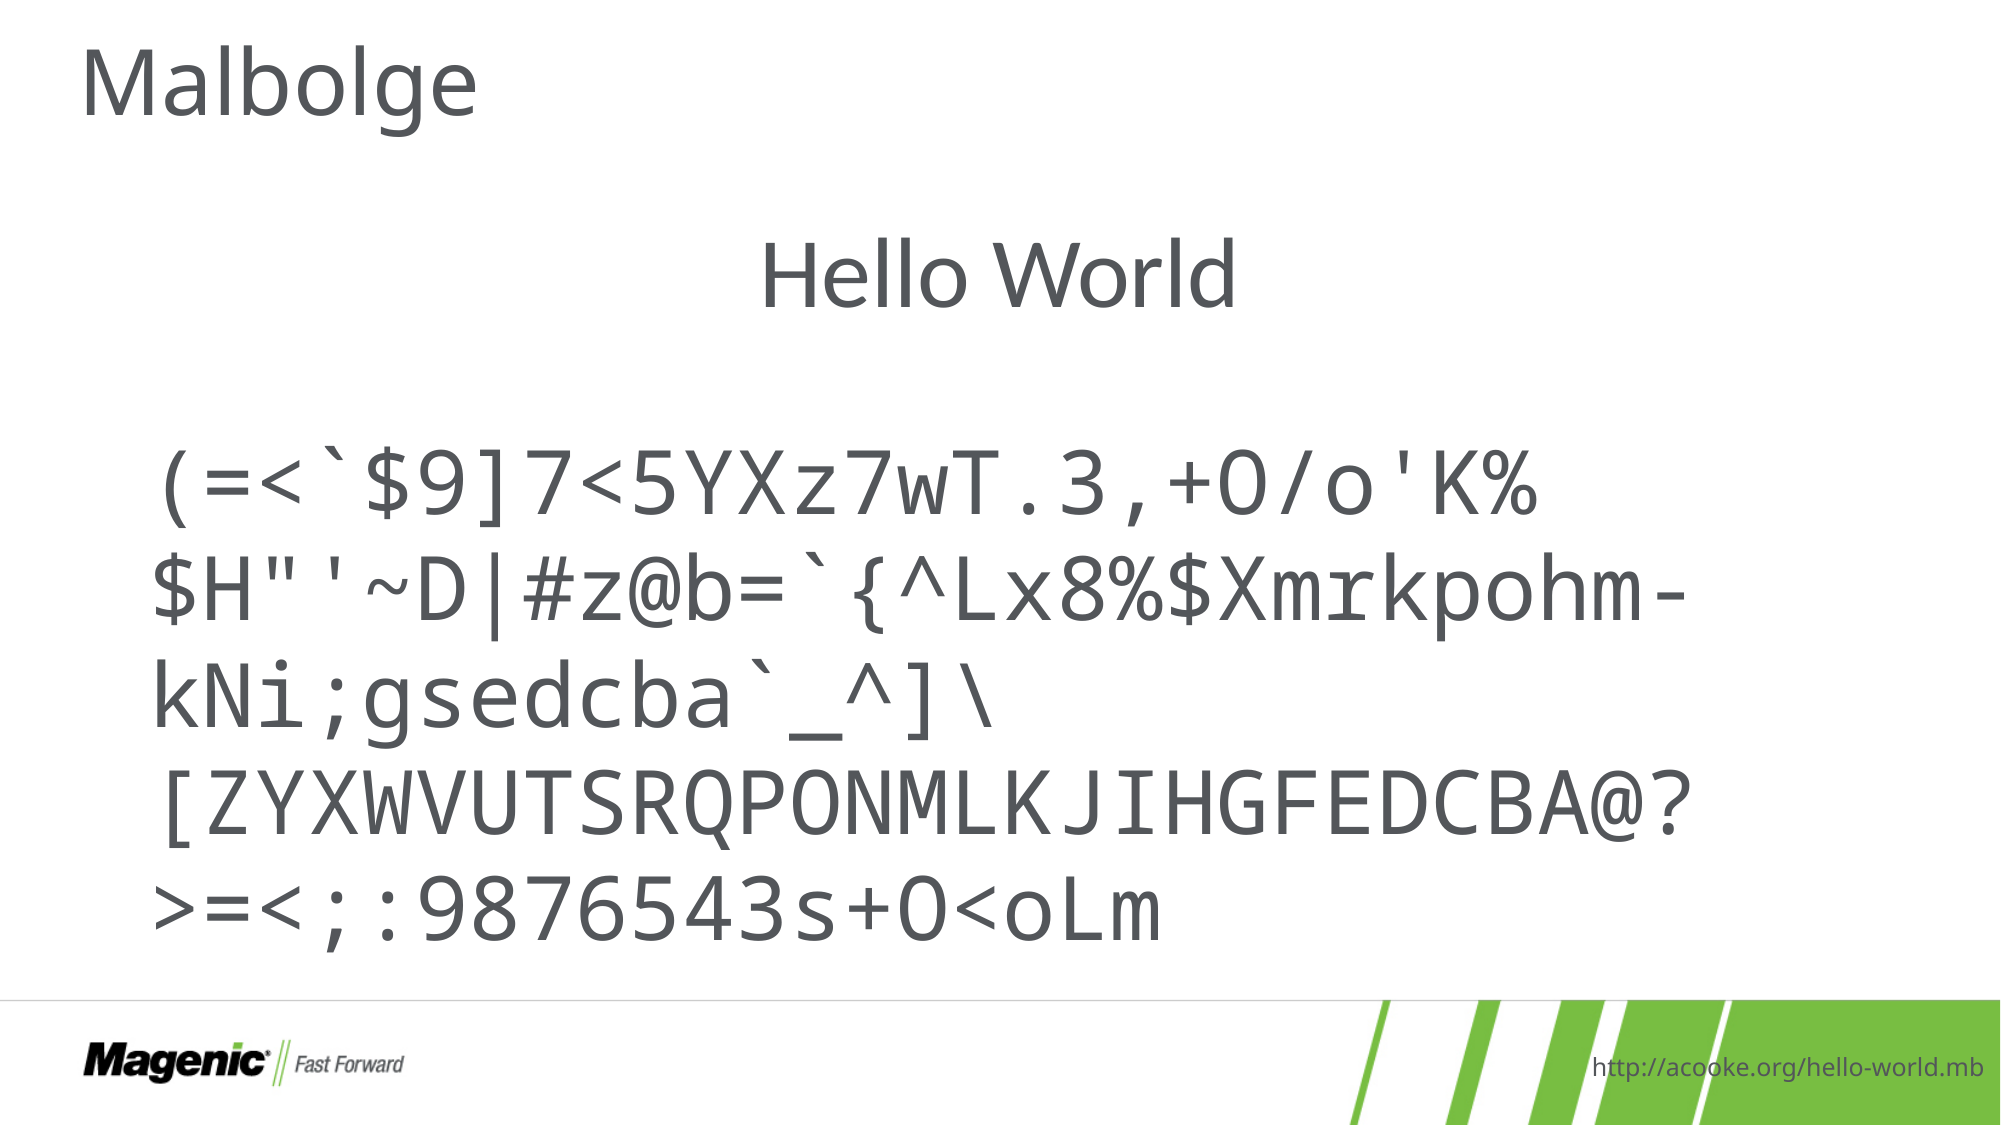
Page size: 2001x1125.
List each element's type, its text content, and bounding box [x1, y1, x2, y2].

text_box http://acooke.org/hello-world.mb [920, 1029, 2000, 1104]
picture [0, 0, 2001, 1125]
title Malbolge [63, 41, 1938, 131]
text_box (=<`$9]7<5YXz7wT.3,+O/o'K%$H"'~D|#z@b=`{^Lx8%$Xmrkpohm-kNi;gsedcba`_^]\[ZYXWVUTSRQPONMLKJIHGFEDCBA@?>=<;:9876543s+O<oLm [133, 417, 1867, 966]
text_box Hello World [350, 200, 1650, 335]
